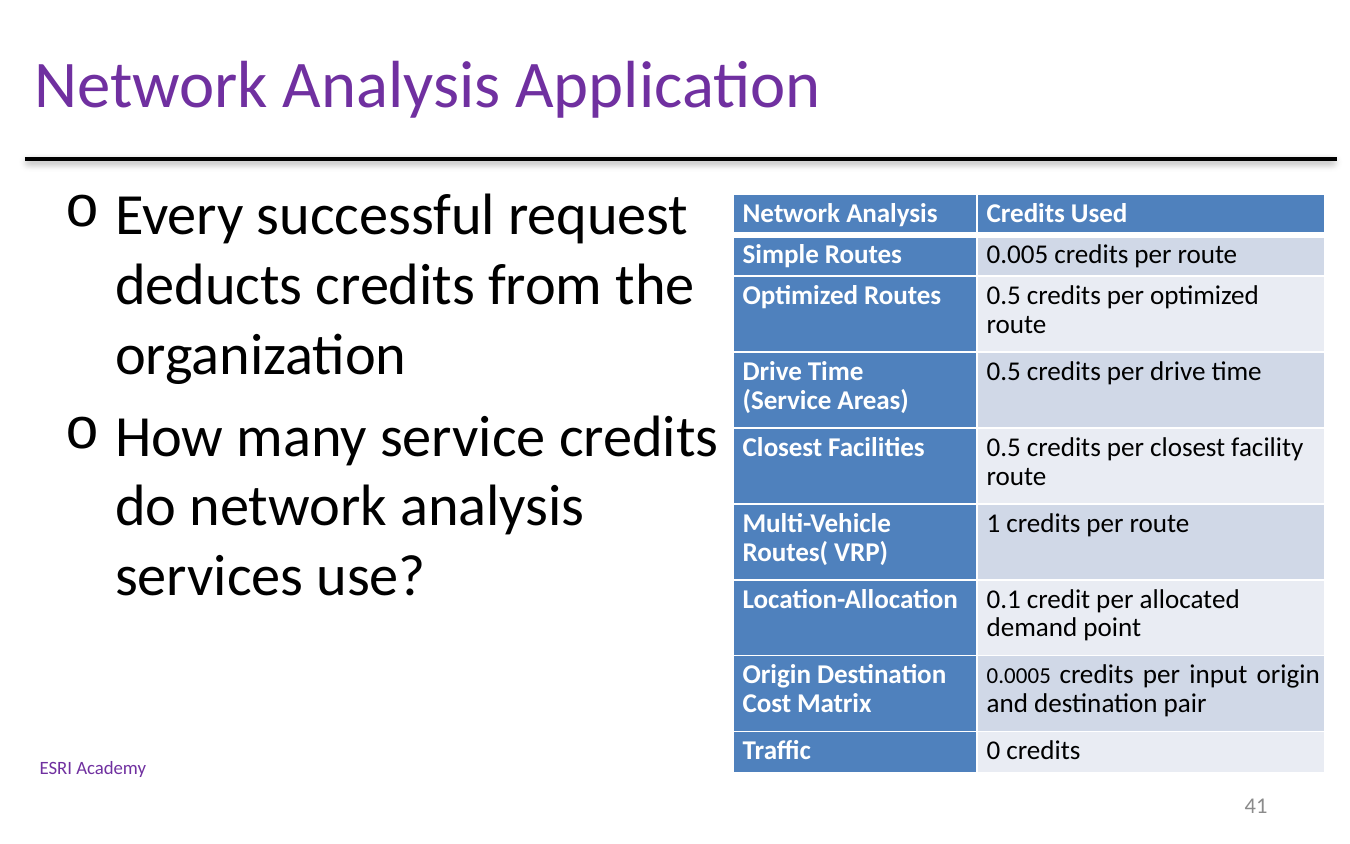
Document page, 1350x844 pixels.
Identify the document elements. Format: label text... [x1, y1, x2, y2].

table_cell 0.5 credits per optimized route [978, 277, 1324, 351]
text_box Network Analysis Application [19, 10, 1345, 152]
table_cell Origin Destination Cost Matrix [734, 656, 976, 731]
table_cell 0.5 credits per closest facility route [978, 429, 1324, 503]
table_cell Simple Routes [734, 238, 976, 275]
table_cell 0.0005 credits per input origin and destination pair [978, 656, 1324, 731]
table_cell 0.5 credits per drive time [978, 353, 1324, 427]
text_box Every successful request deducts credits from the organization How many service credits do network analysis services use? [49, 168, 798, 727]
table_cell 0.005 credits per route [978, 238, 1324, 275]
table_cell 1 credits per route [978, 505, 1324, 579]
table_cell 0.1 credit per allocated demand point [978, 581, 1324, 655]
table_cell Optimized Routes [734, 277, 976, 351]
text_box ESRI Academy [24, 747, 284, 786]
table_cell Multi-Vehicle Routes( VRP) [734, 505, 976, 579]
table_cell Closest Facilities [734, 429, 976, 503]
table_cell Traffic [734, 732, 976, 772]
table_header Network Analysis [734, 195, 976, 232]
table_header Credits Used [978, 195, 1324, 232]
table_cell Location-Allocation [734, 581, 976, 655]
table_cell 0 credits [978, 732, 1324, 772]
slide_number 41 [967, 782, 1283, 827]
table_cell Drive Time (Service Areas) [734, 353, 976, 427]
